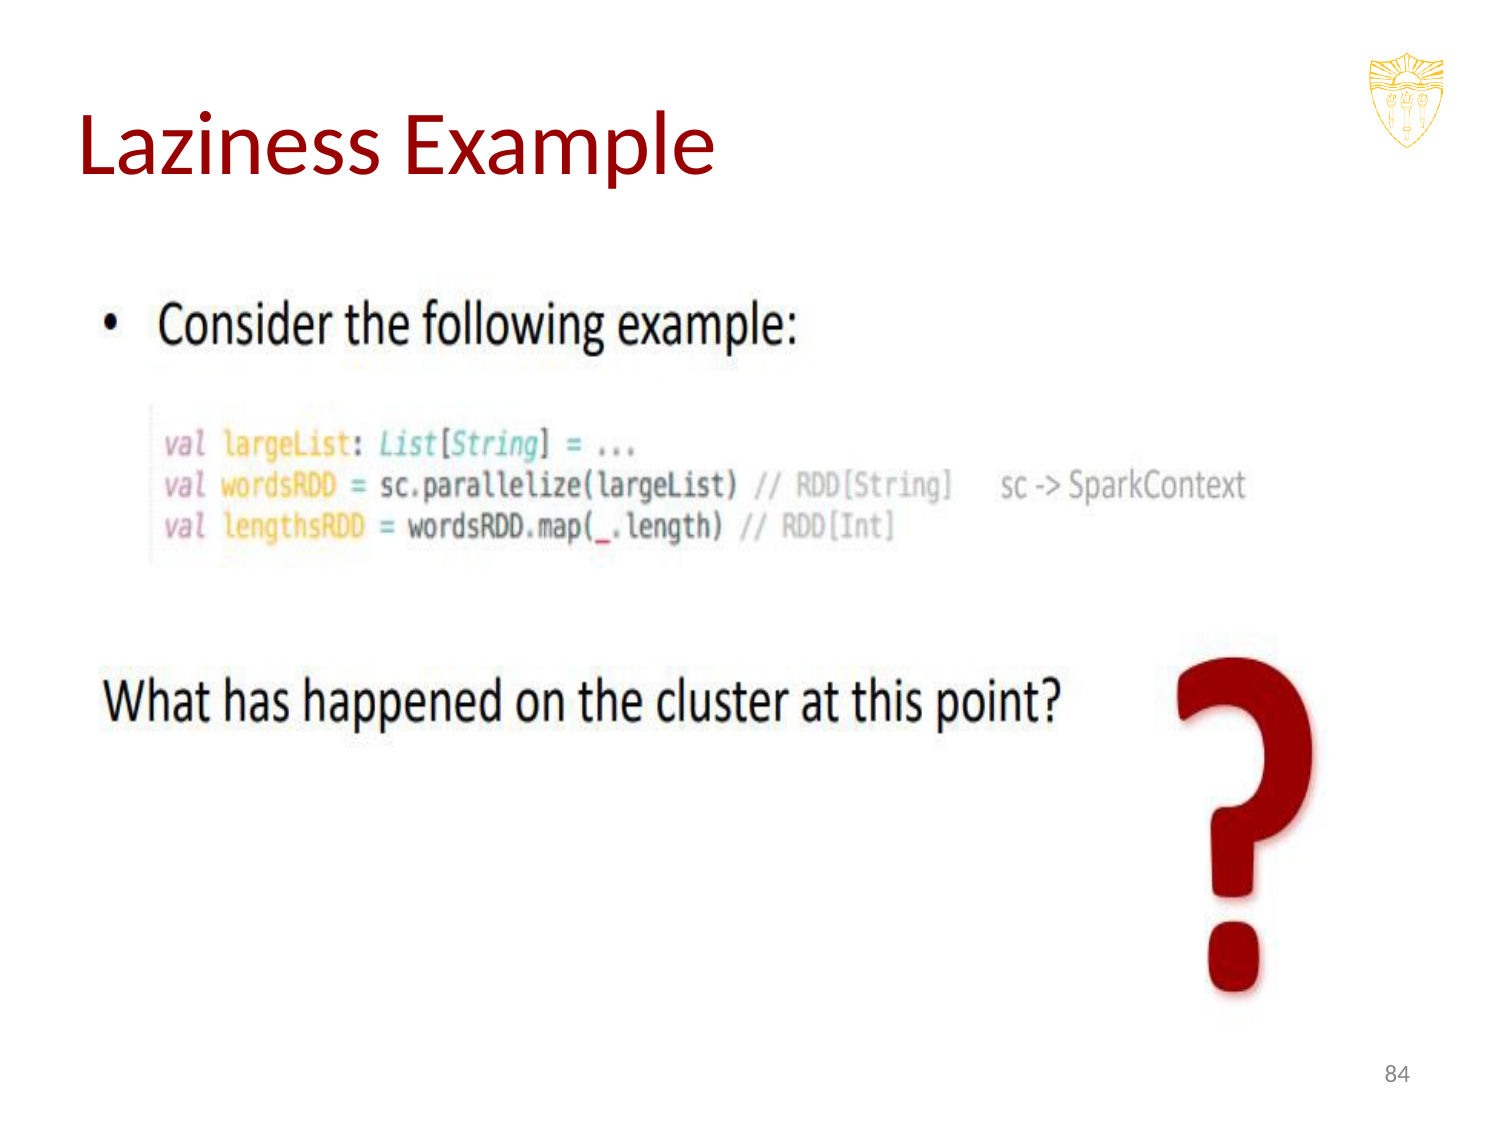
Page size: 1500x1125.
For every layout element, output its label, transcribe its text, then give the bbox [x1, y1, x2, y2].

picture [1369, 52, 1444, 148]
text_box [74, 240, 1369, 1033]
title Laziness Example [75, 83, 1425, 272]
slide_number ‹#› [1074, 738, 1425, 1125]
